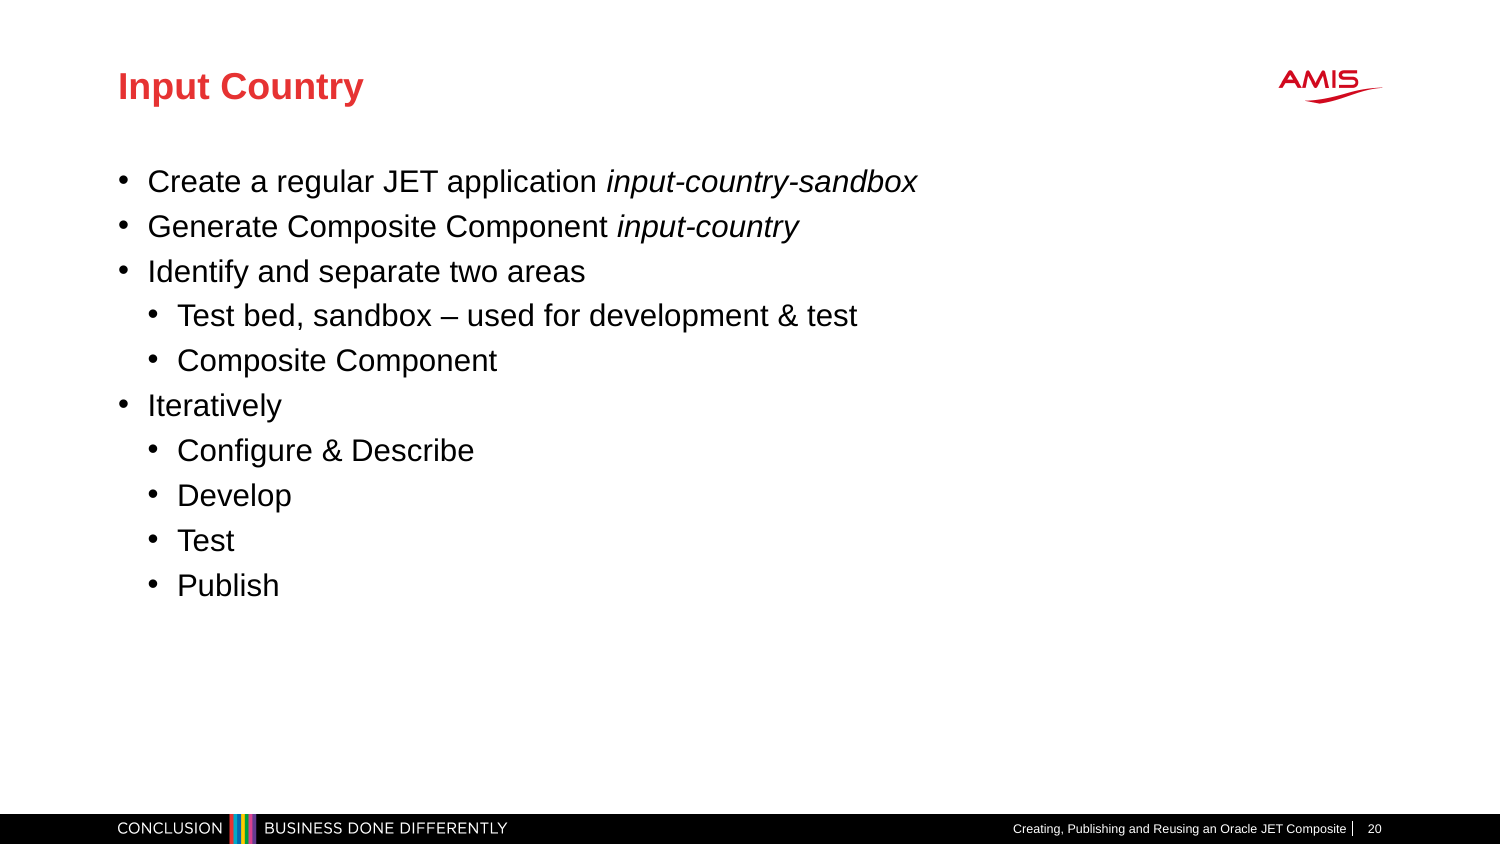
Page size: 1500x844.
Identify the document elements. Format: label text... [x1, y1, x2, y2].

picture [0, 814, 236, 844]
slide_number 20 [1358, 820, 1382, 839]
picture [1205, 58, 1388, 106]
title Input Country [118, 47, 1205, 130]
list Create a regular JET application input-country-sandbox Generate Composite Component input-country Identify and separate two areas Test bed, sandbox – used for development & test Composite Component Iteratively Configure & Describe Develop Test Publish [118, 153, 1205, 774]
picture [239, 814, 1500, 844]
footer Creating, Publishing and Reusing an Oracle JET Composite [814, 820, 1347, 839]
